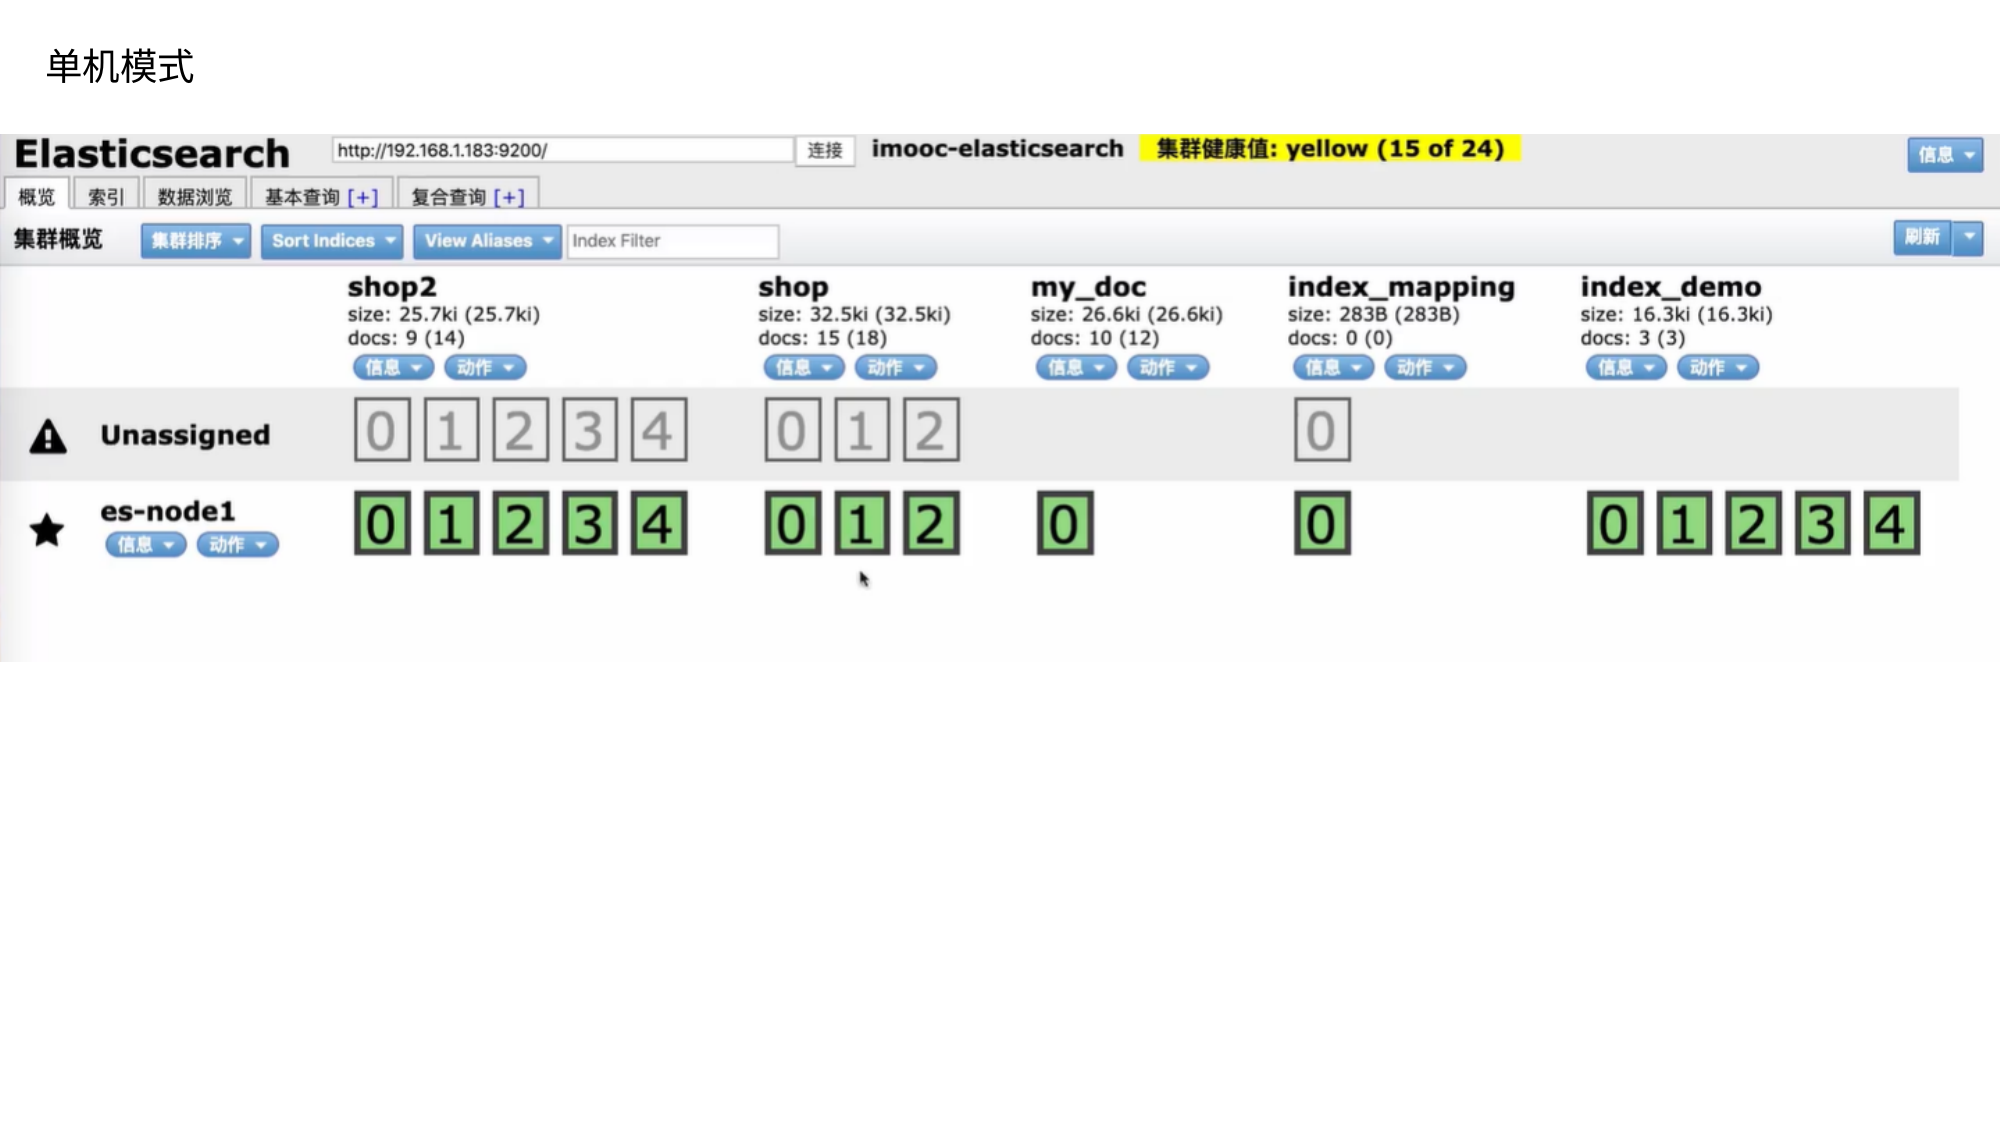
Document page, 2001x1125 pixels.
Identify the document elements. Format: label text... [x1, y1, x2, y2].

text_box 单机模式 [30, 36, 426, 96]
picture [0, 134, 2000, 662]
